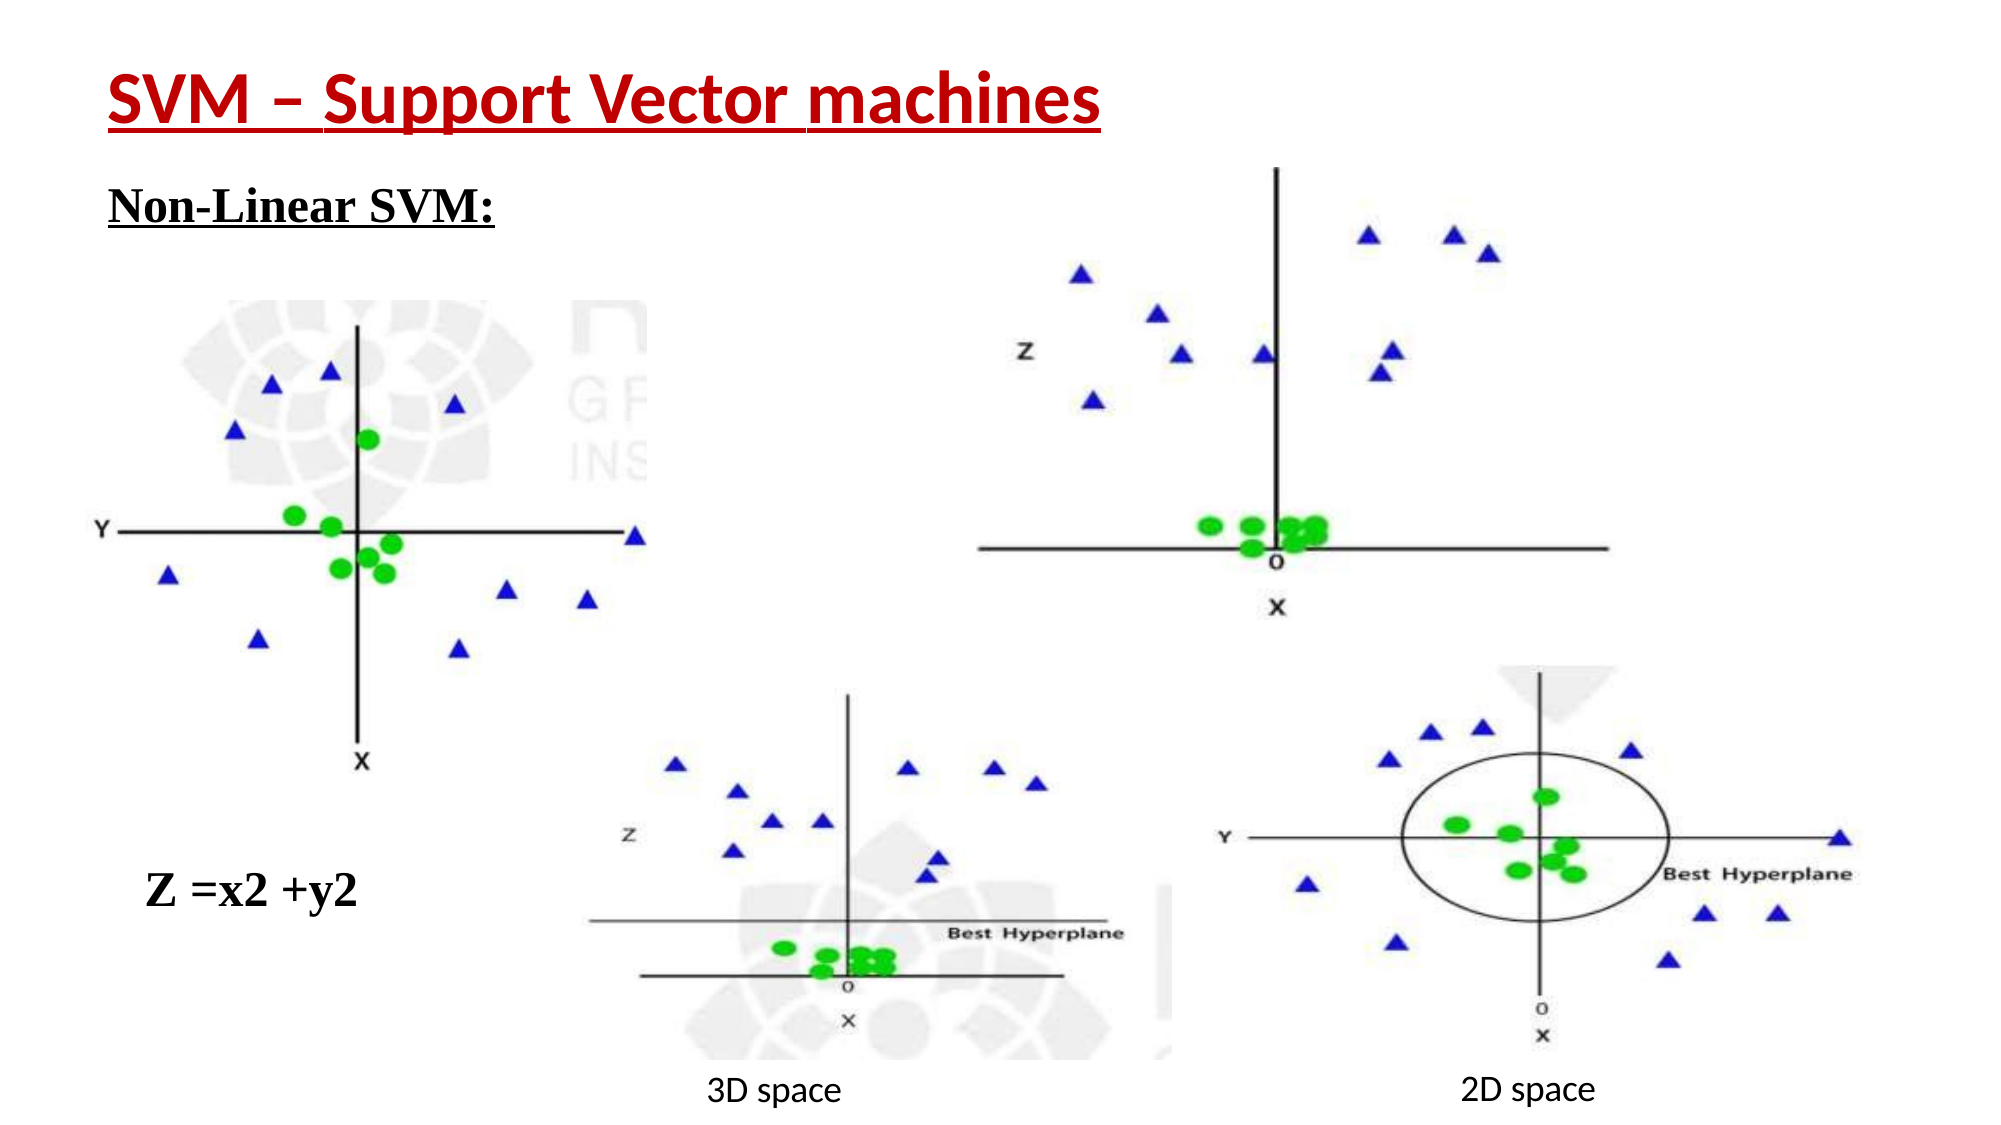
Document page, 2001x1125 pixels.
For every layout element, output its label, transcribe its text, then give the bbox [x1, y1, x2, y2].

picture [975, 167, 1616, 620]
text_box 2D space [1458, 1071, 1600, 1109]
text_box Non-Linear SVM: [105, 169, 499, 232]
title SVM – Support Vector machines [105, 46, 1108, 236]
text_box 3D space [704, 1071, 847, 1110]
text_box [85, 300, 1911, 1060]
